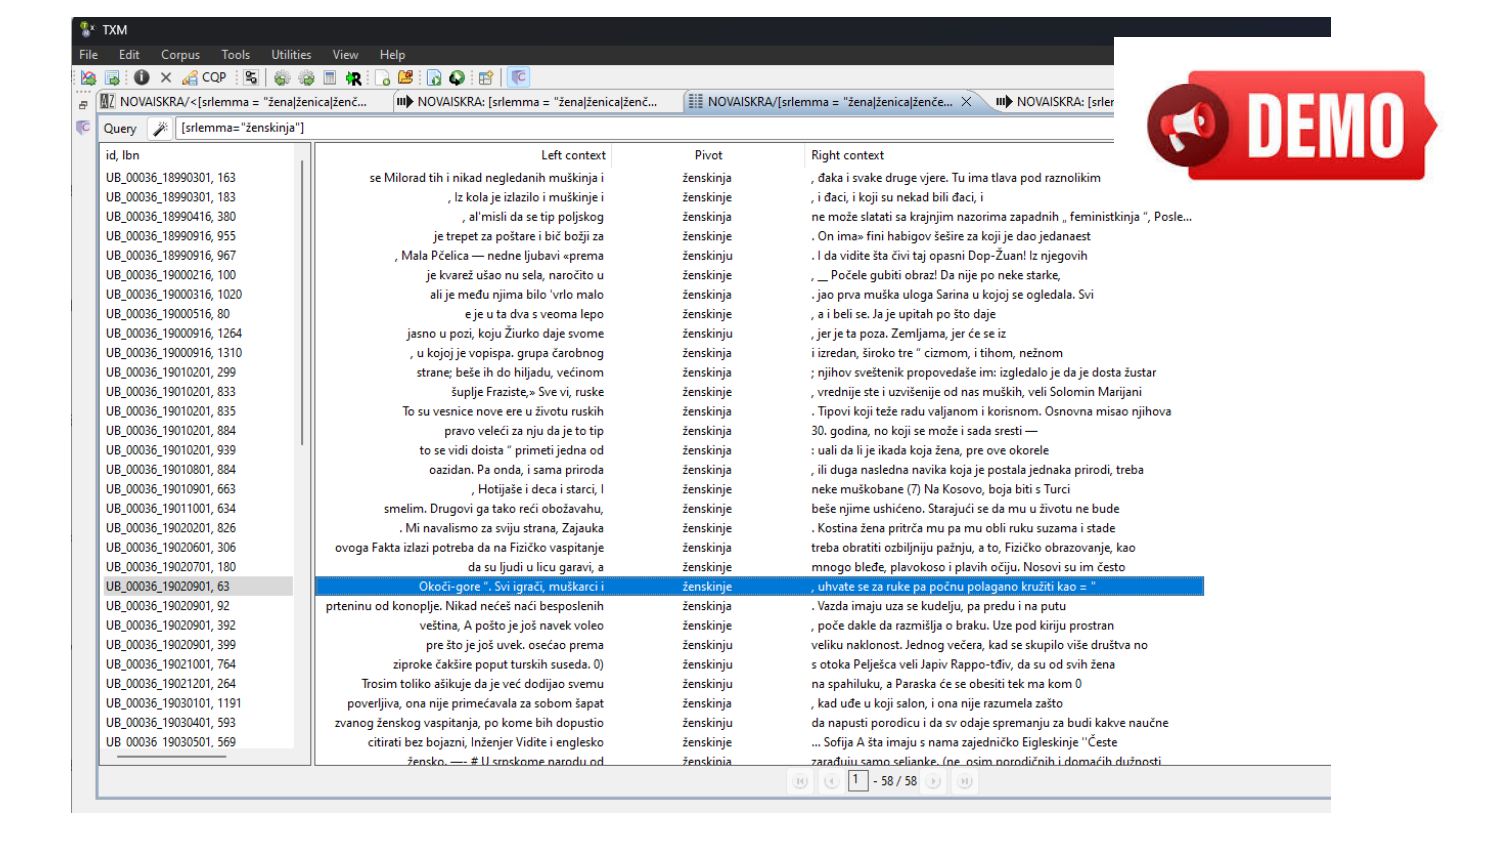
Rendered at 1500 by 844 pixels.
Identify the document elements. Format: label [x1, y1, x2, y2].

picture [70, 17, 1471, 813]
